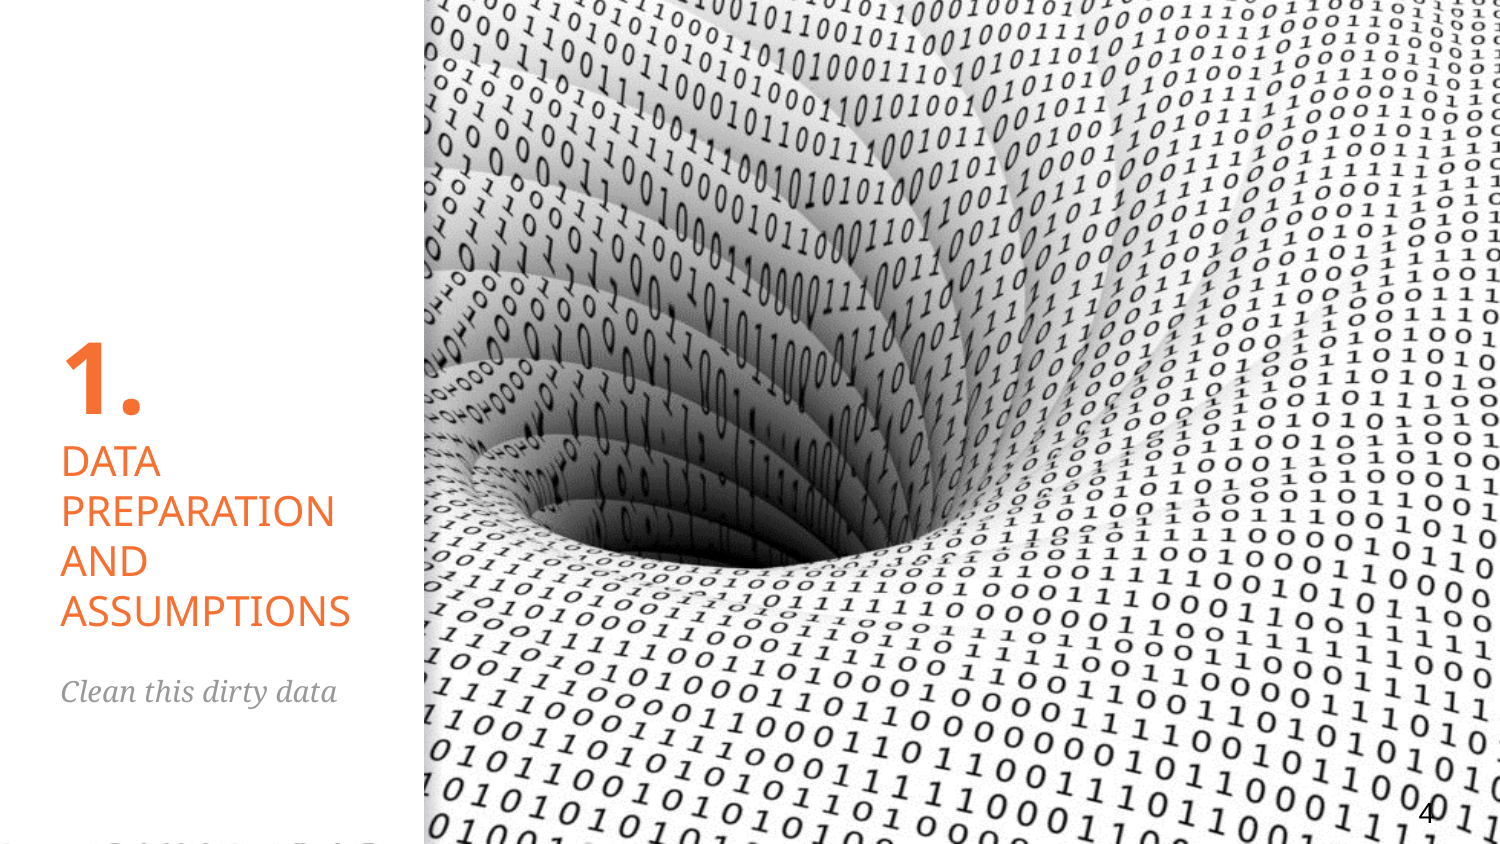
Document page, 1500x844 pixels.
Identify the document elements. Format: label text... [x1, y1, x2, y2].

title 1. DATA PREPARATION AND ASSUMPTIONS [45, 46, 378, 650]
slide_number 4 [1403, 779, 1494, 844]
subtitle Clean this dirty data [45, 653, 378, 783]
picture [425, 0, 1500, 844]
